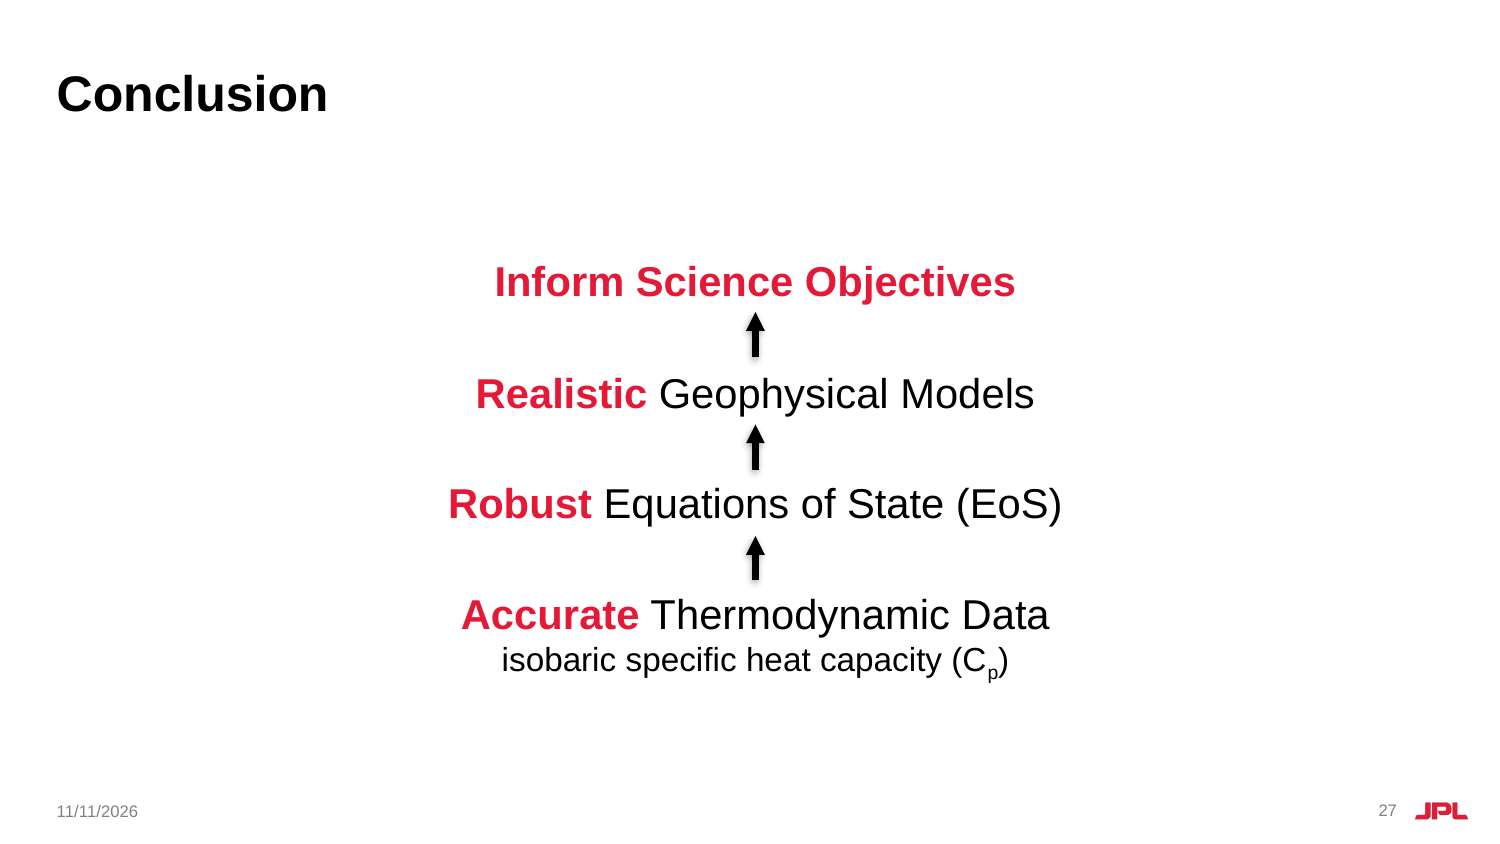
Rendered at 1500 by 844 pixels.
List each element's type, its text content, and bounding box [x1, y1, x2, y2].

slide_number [41, 787, 229, 833]
slide_number 27 [1265, 787, 1412, 833]
title Conclusion [41, 53, 1439, 125]
text_box Accurate Thermodynamic Data isobaric specific heat capacity (Cp) [298, 580, 1213, 691]
text_box Robust Equations of State (EoS) [258, 469, 1253, 535]
text_box Inform Science Objectives [298, 247, 1213, 313]
text_box Realistic Geophysical Models [298, 359, 1213, 425]
